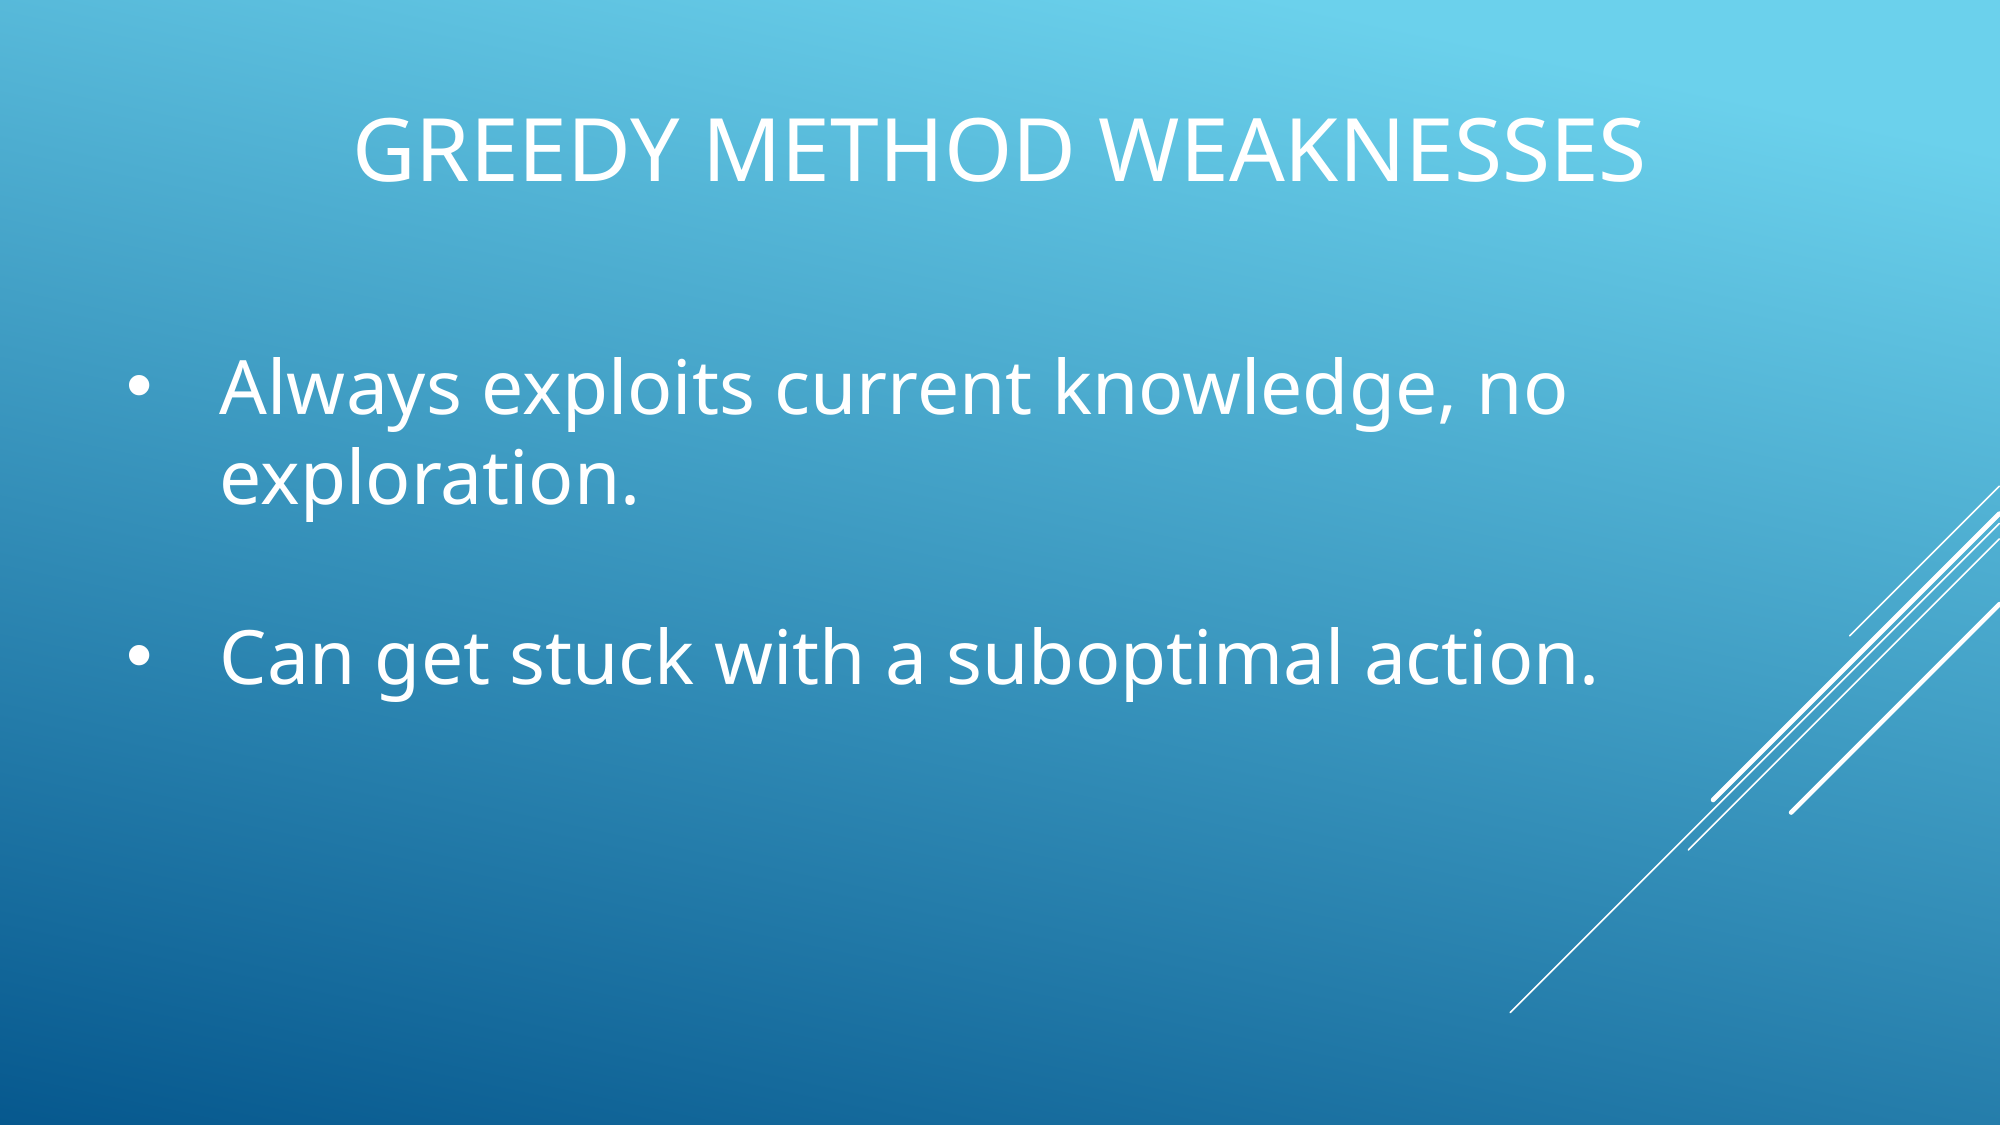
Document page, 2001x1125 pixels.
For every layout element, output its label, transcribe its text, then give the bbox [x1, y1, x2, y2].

text_box Always exploits current knowledge, no exploration. Can get stuck with a suboptimal action. [111, 332, 1889, 707]
title Greedy Method Weaknesses [111, 67, 1889, 207]
